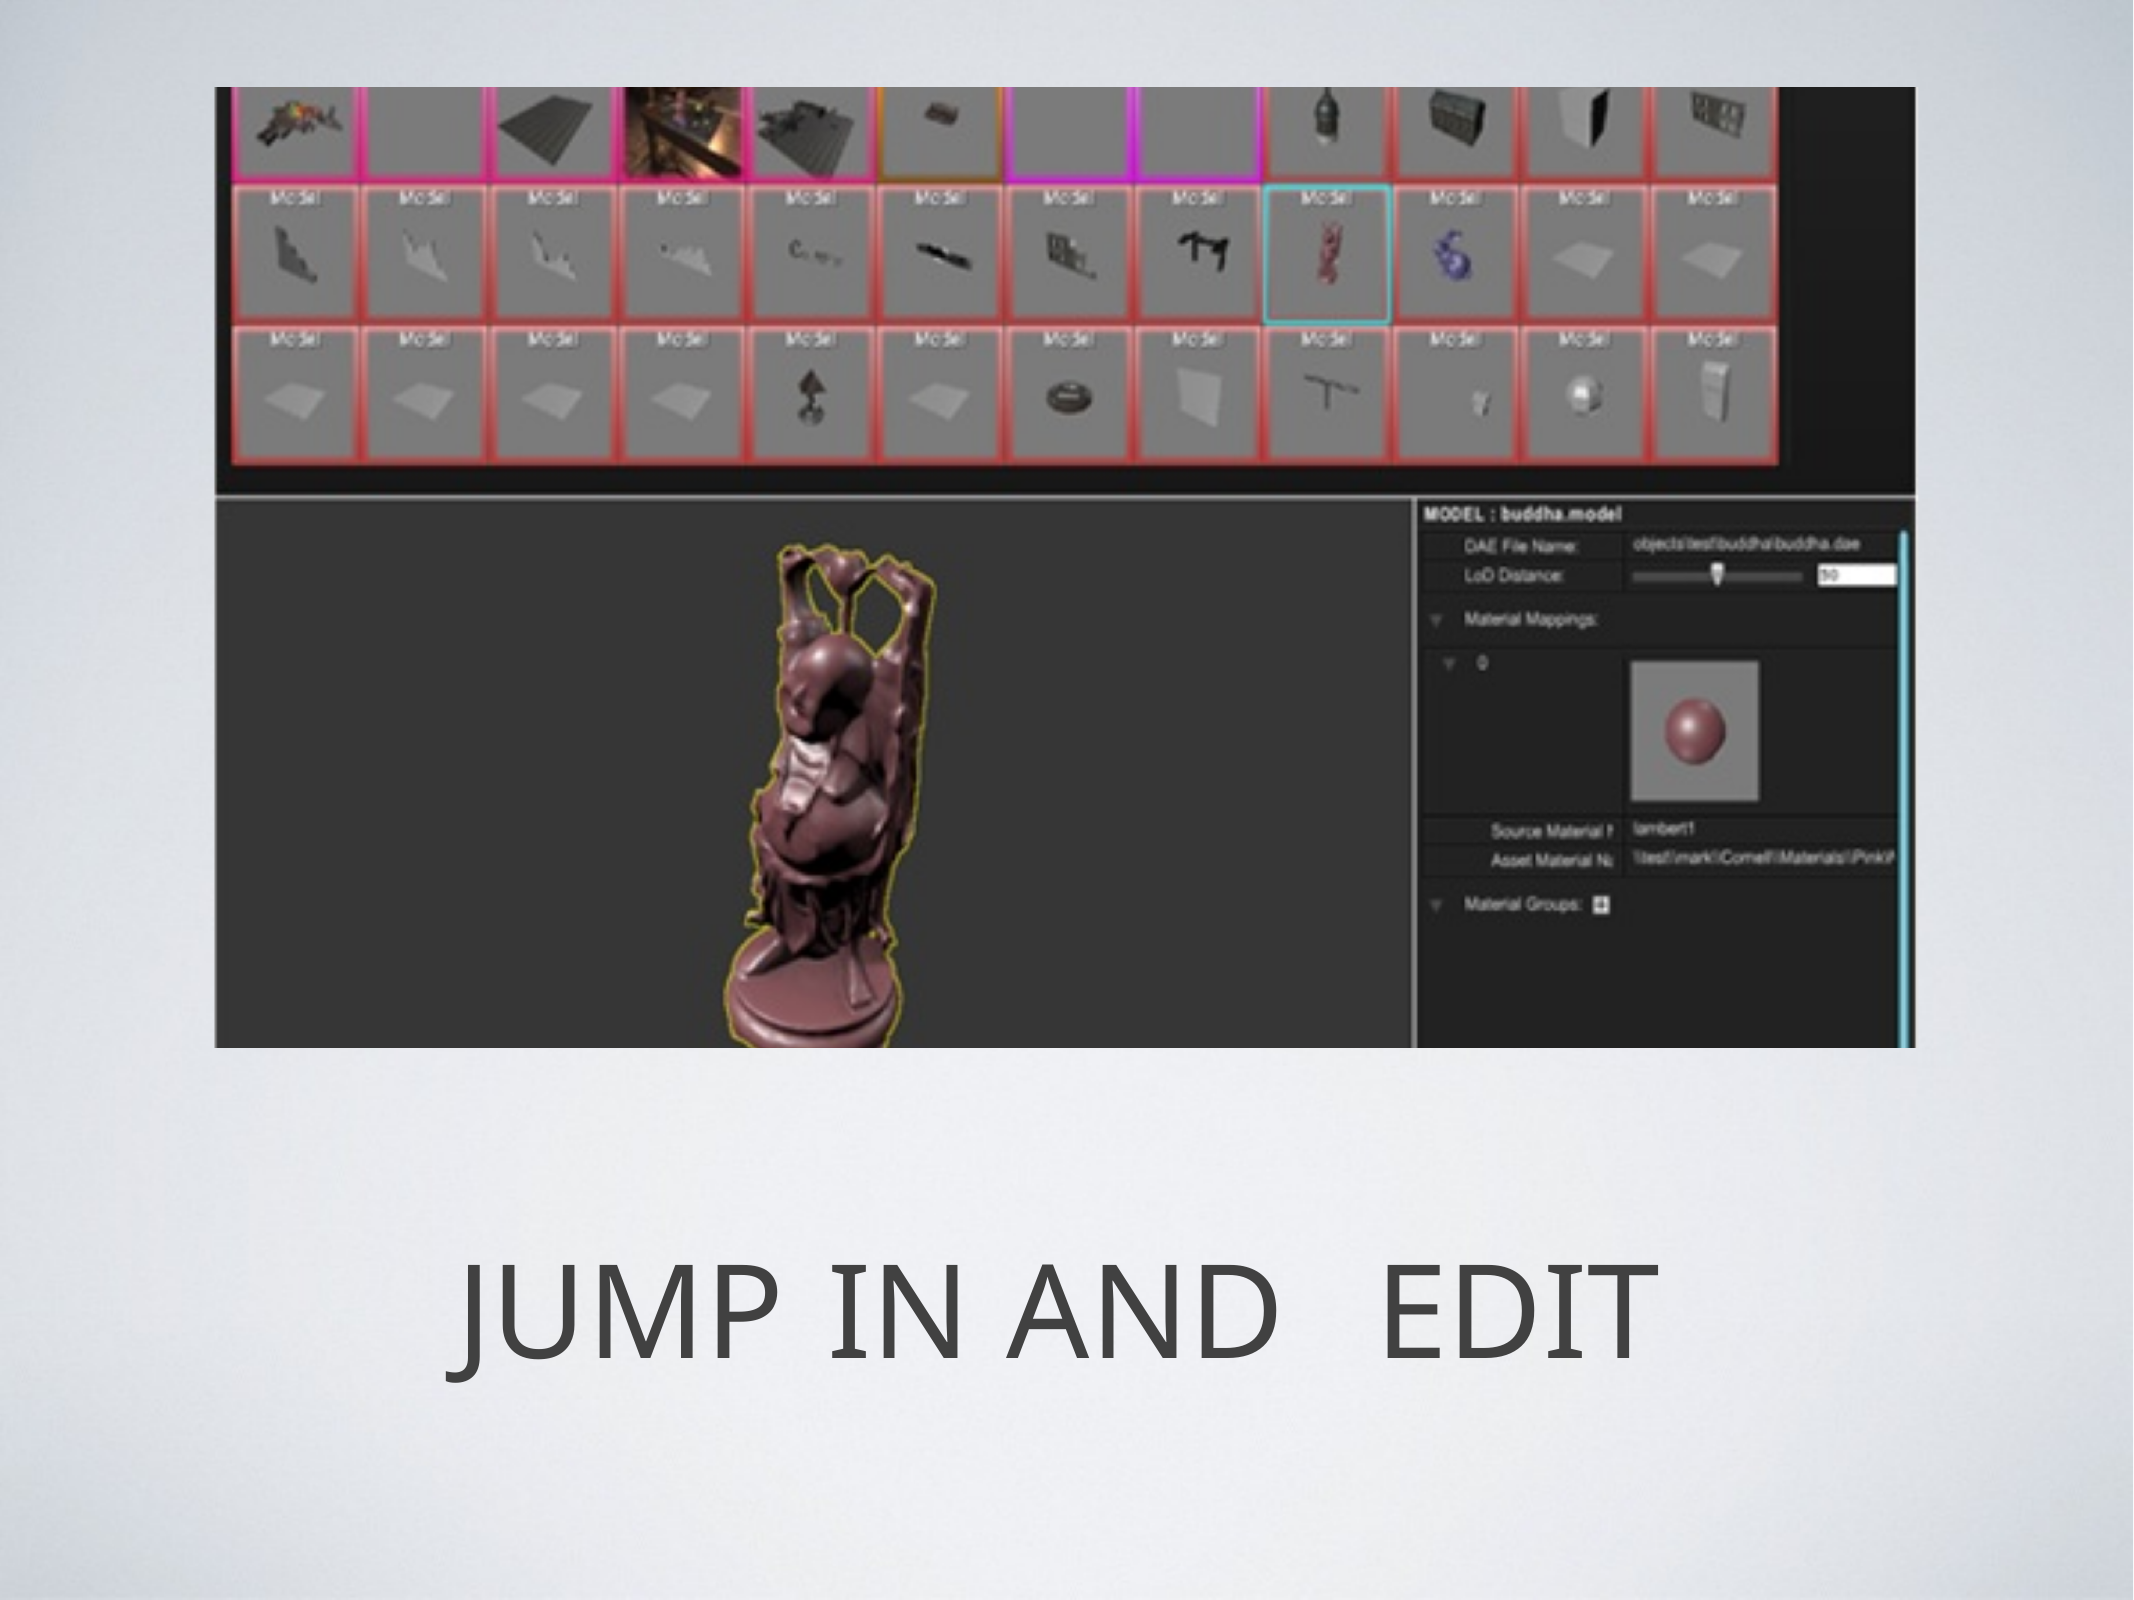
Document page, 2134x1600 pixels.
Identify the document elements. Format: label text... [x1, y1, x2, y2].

text_box AND [1004, 1251, 1359, 1407]
text_box EDIT [1373, 1251, 1702, 1407]
text_box JUMP [454, 1251, 811, 1407]
text_box [0, 0, 2134, 1600]
text_box IN [825, 1251, 999, 1407]
text_box [214, 0, 1919, 1209]
